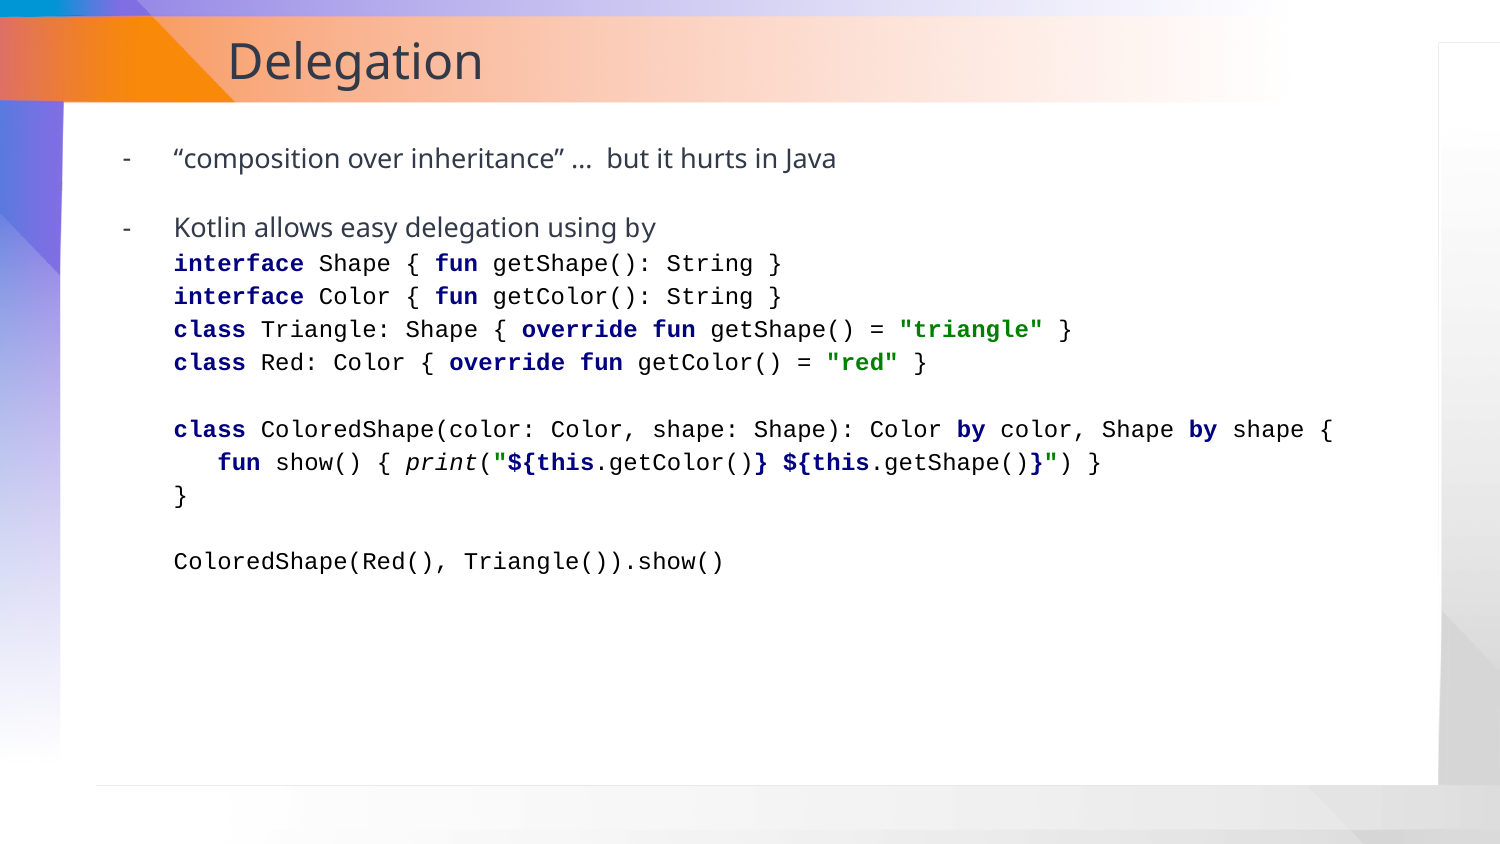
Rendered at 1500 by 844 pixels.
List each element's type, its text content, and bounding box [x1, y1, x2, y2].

picture [0, 0, 1500, 844]
list “composition over inheritance” … but it hurts in Java Kotlin allows easy delegation using by interface Shape { fun getShape(): String } interface Color { fun getColor(): String } class Triangle: Shape { override fun getShape() = "triangle" } class Red: Color { override fun getColor() = "red" } class ColoredShape(color: Color, shape: Shape): Color by color, Shape by shape { fun show() { print("${this.getColor()} ${this.getShape()}") } } ColoredShape(Red(), Triangle()).show() [83, 121, 1418, 764]
title Delegation [212, 14, 1368, 121]
